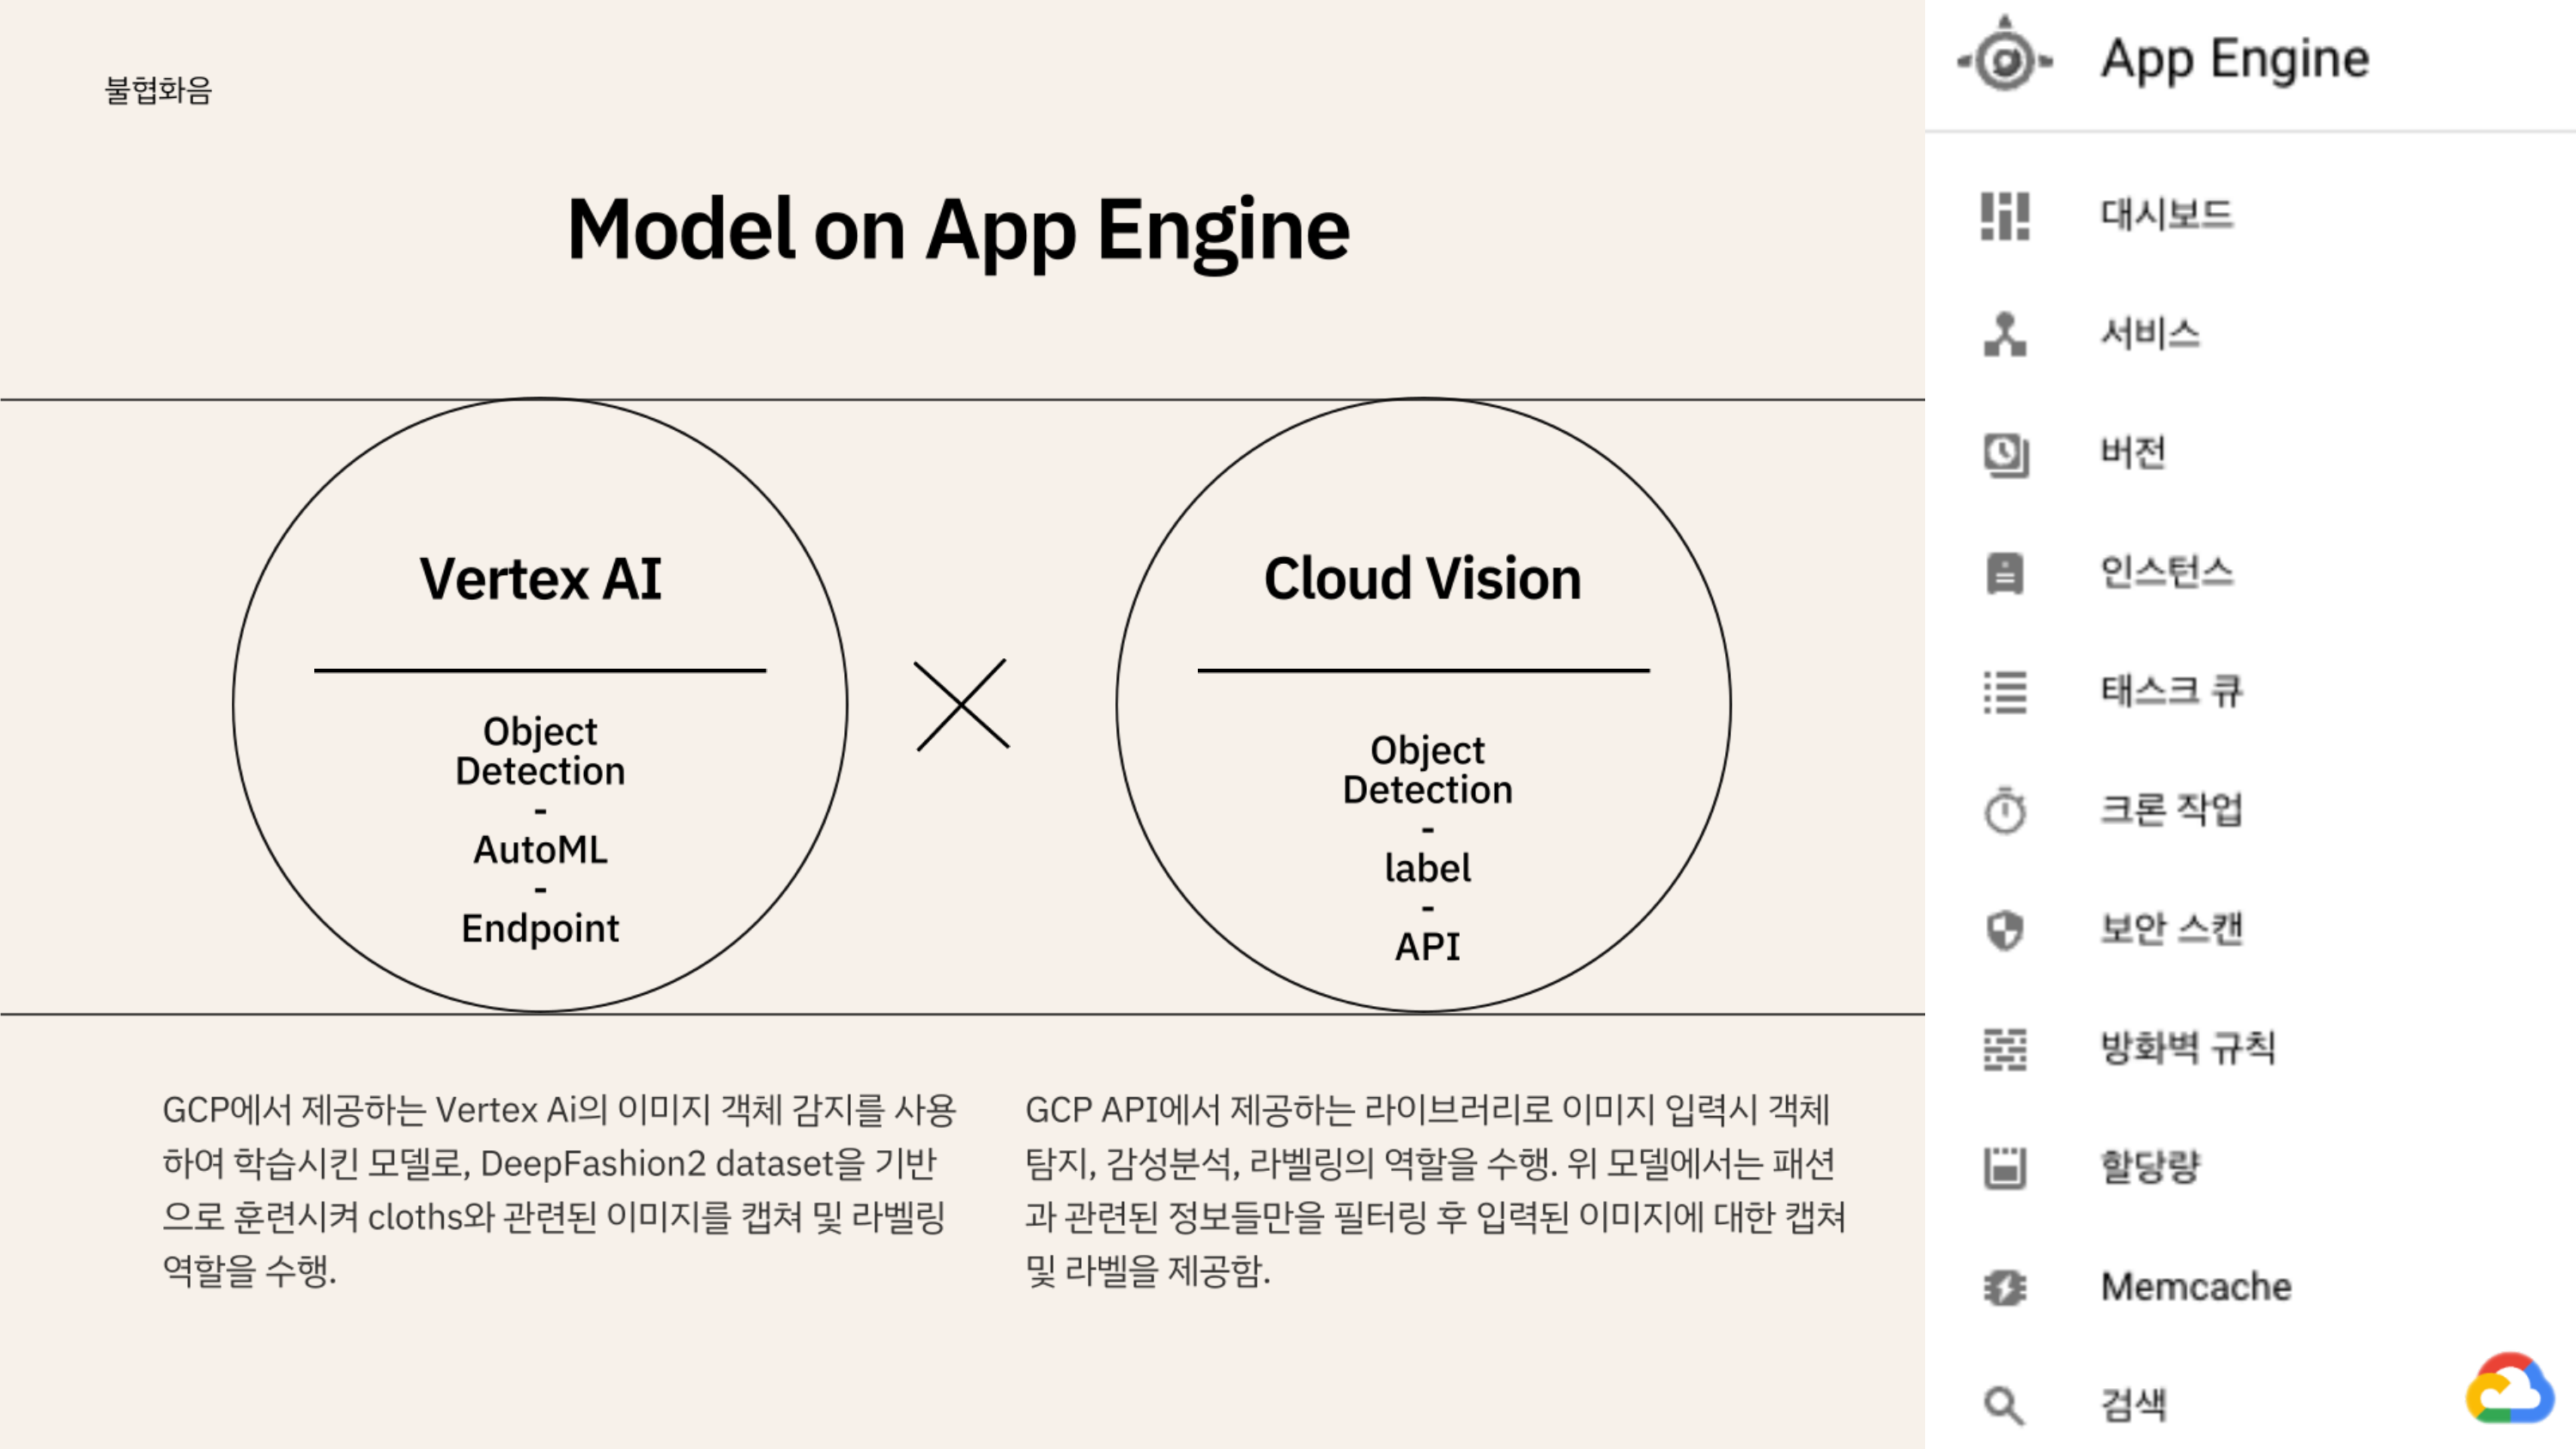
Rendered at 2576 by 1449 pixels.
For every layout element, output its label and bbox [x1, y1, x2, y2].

picture [93, 51, 1669, 378]
text_box [914, 658, 1011, 754]
picture [150, 1073, 992, 1334]
picture [322, 691, 729, 989]
text_box [0, 1009, 1920, 1018]
text_box [1115, 397, 1734, 1008]
text_box [851, 396, 1114, 403]
picture [1012, 1073, 1881, 1334]
text_box [232, 397, 851, 1008]
picture [1218, 700, 1612, 1009]
text_box [1925, 0, 2576, 1449]
text_box [314, 669, 769, 675]
text_box [1197, 669, 1651, 675]
text_box [1734, 396, 1920, 403]
text_box [0, 396, 231, 403]
text_box [2441, 1310, 2576, 1449]
picture [295, 518, 769, 681]
picture [1214, 517, 1653, 680]
